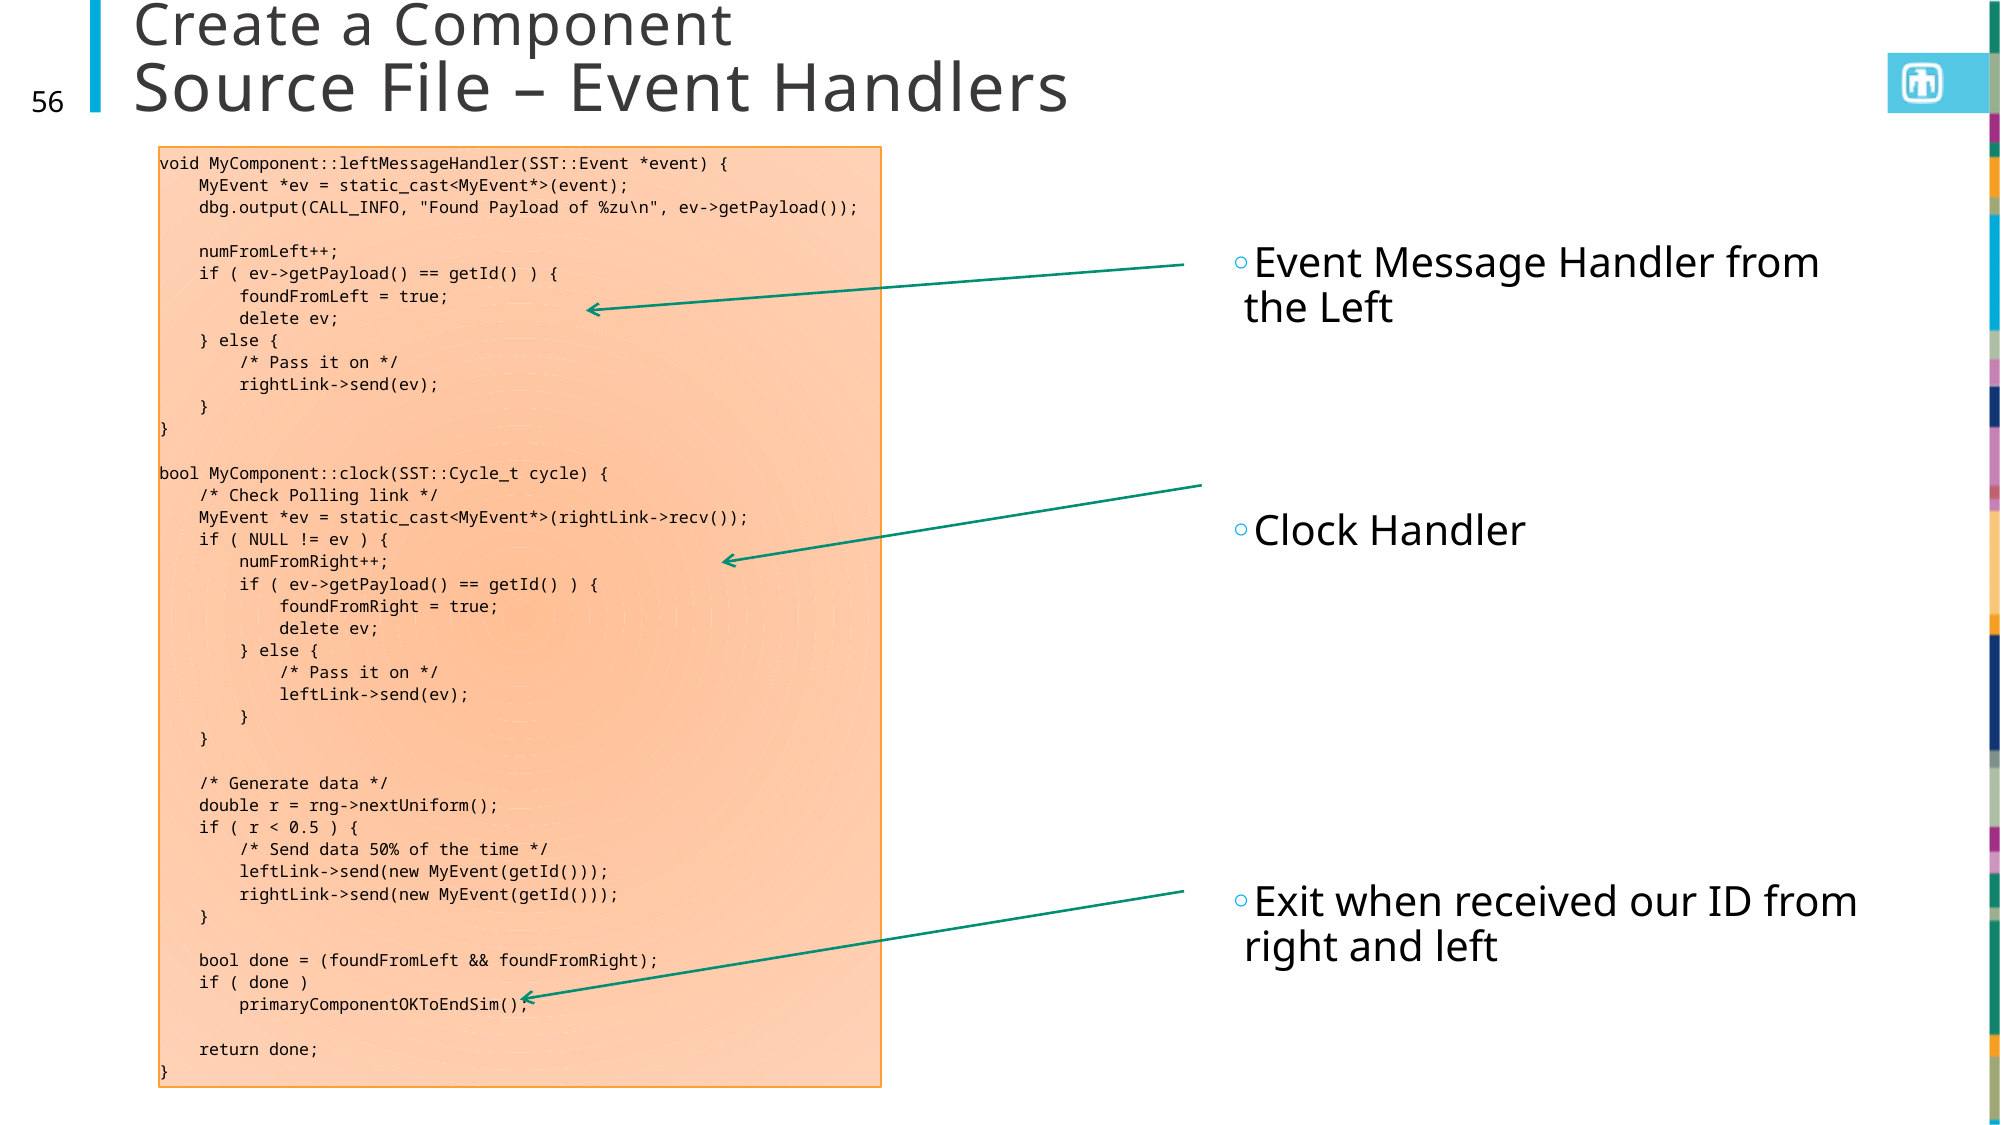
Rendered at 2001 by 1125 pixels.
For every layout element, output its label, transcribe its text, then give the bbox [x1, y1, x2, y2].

list void MyComponent::leftMessageHandler(SST::Event *event) { MyEvent *ev = static_cast<MyEvent*>(event); dbg.output(CALL_INFO, "Found Payload of %zu\n", ev->getPayload()); numFromLeft++; if ( ev->getPayload() == getId() ) { foundFromLeft = true; delete ev; } else { /* Pass it on */ rightLink->send(ev); } } bool MyComponent::clock(SST::Cycle_t cycle) { /* Check Polling link */ MyEvent *ev = static_cast<MyEvent*>(rightLink->recv()); if ( NULL != ev ) { numFromRight++; if ( ev->getPayload() == getId() ) { foundFromRight = true; delete ev; } else { /* Pass it on */ leftLink->send(ev); } } /* Generate data */ double r = rng->nextUniform(); if ( r < 0.5 ) { /* Send data 50% of the time */ leftLink->send(new MyEvent(getId())); rightLink->send(new MyEvent(getId())); } bool done = (foundFromLeft && foundFromRight); if ( done ) primaryComponentOKToEndSim(); return done; } [158, 146, 882, 1088]
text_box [519, 890, 1185, 1000]
list Event Message Handler from the Left Clock Handler Exit when received our ID from right and left [1228, 234, 1889, 1000]
picture [1990, 330, 1999, 1120]
picture [1901, 62, 1944, 104]
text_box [585, 264, 1185, 312]
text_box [720, 484, 1203, 563]
title Create a Component Source File – Event Handlers [118, 39, 1769, 133]
picture [1990, 1, 1999, 215]
slide_number 56 [10, 73, 80, 133]
